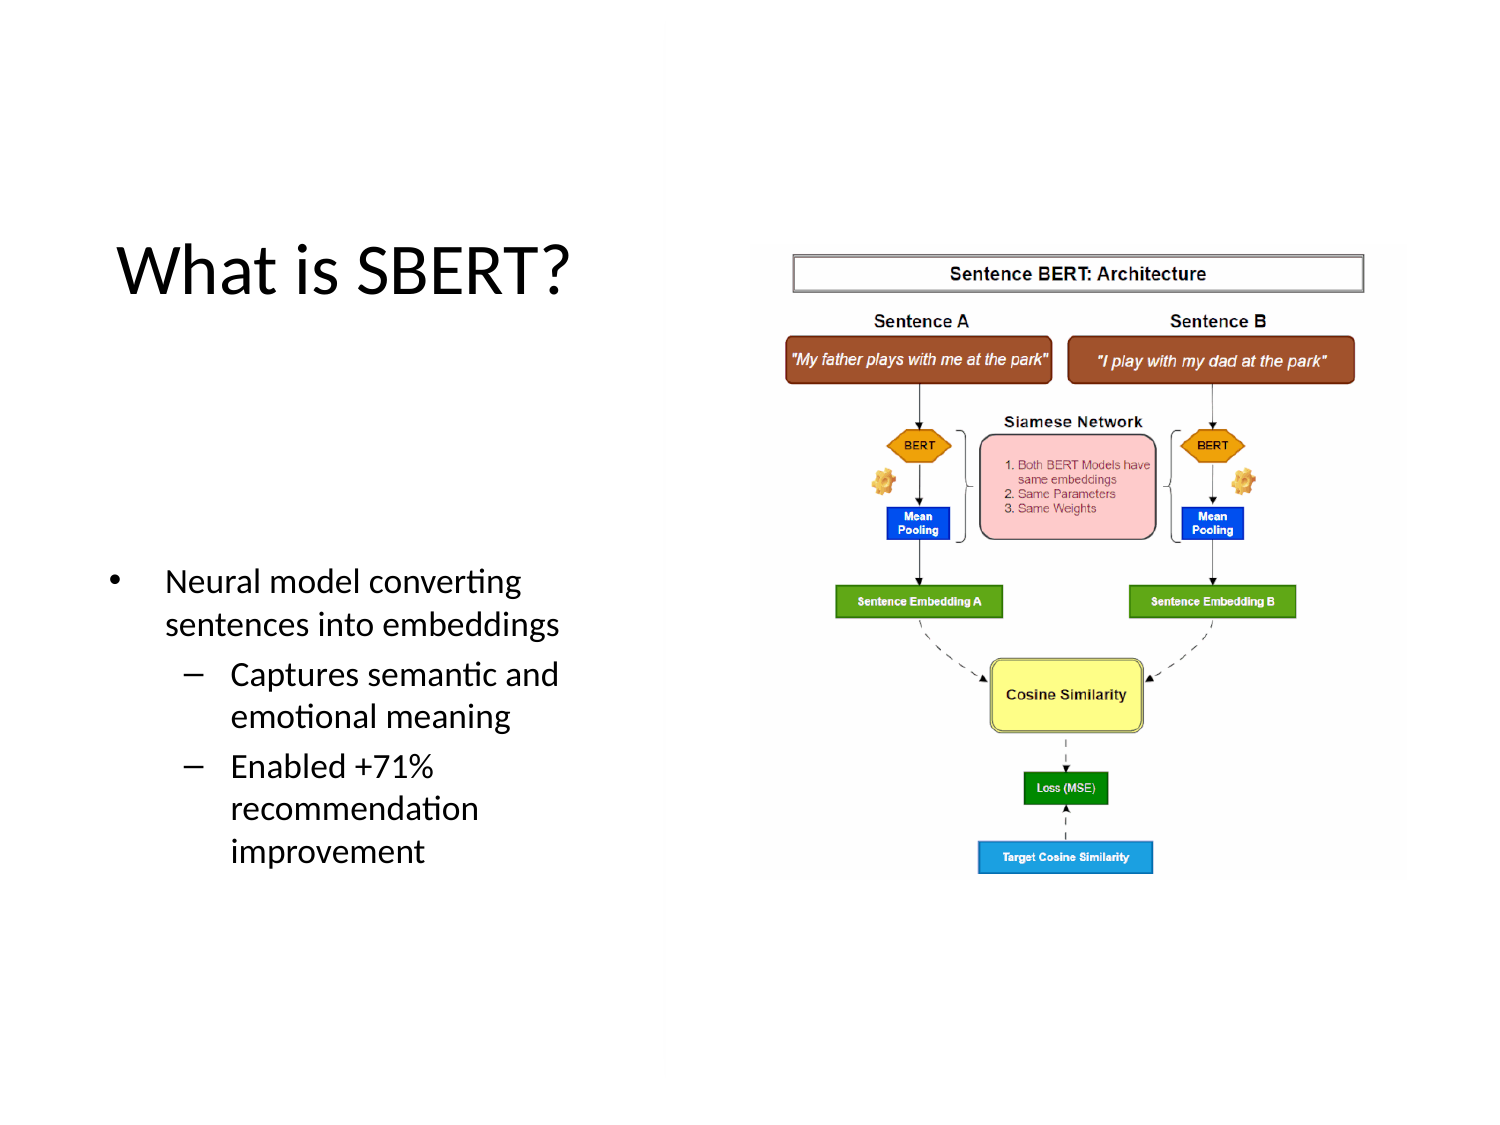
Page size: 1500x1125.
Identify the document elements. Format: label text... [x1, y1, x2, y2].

text_box [0, 0, 664, 1125]
picture [749, 244, 1407, 881]
list Neural model converting sentences into embeddings Captures semantic and emotional meaning Enabled +71% recommendation improvement [93, 405, 596, 1024]
text_box [664, 0, 1500, 1125]
title What is SBERT? [93, 125, 596, 405]
